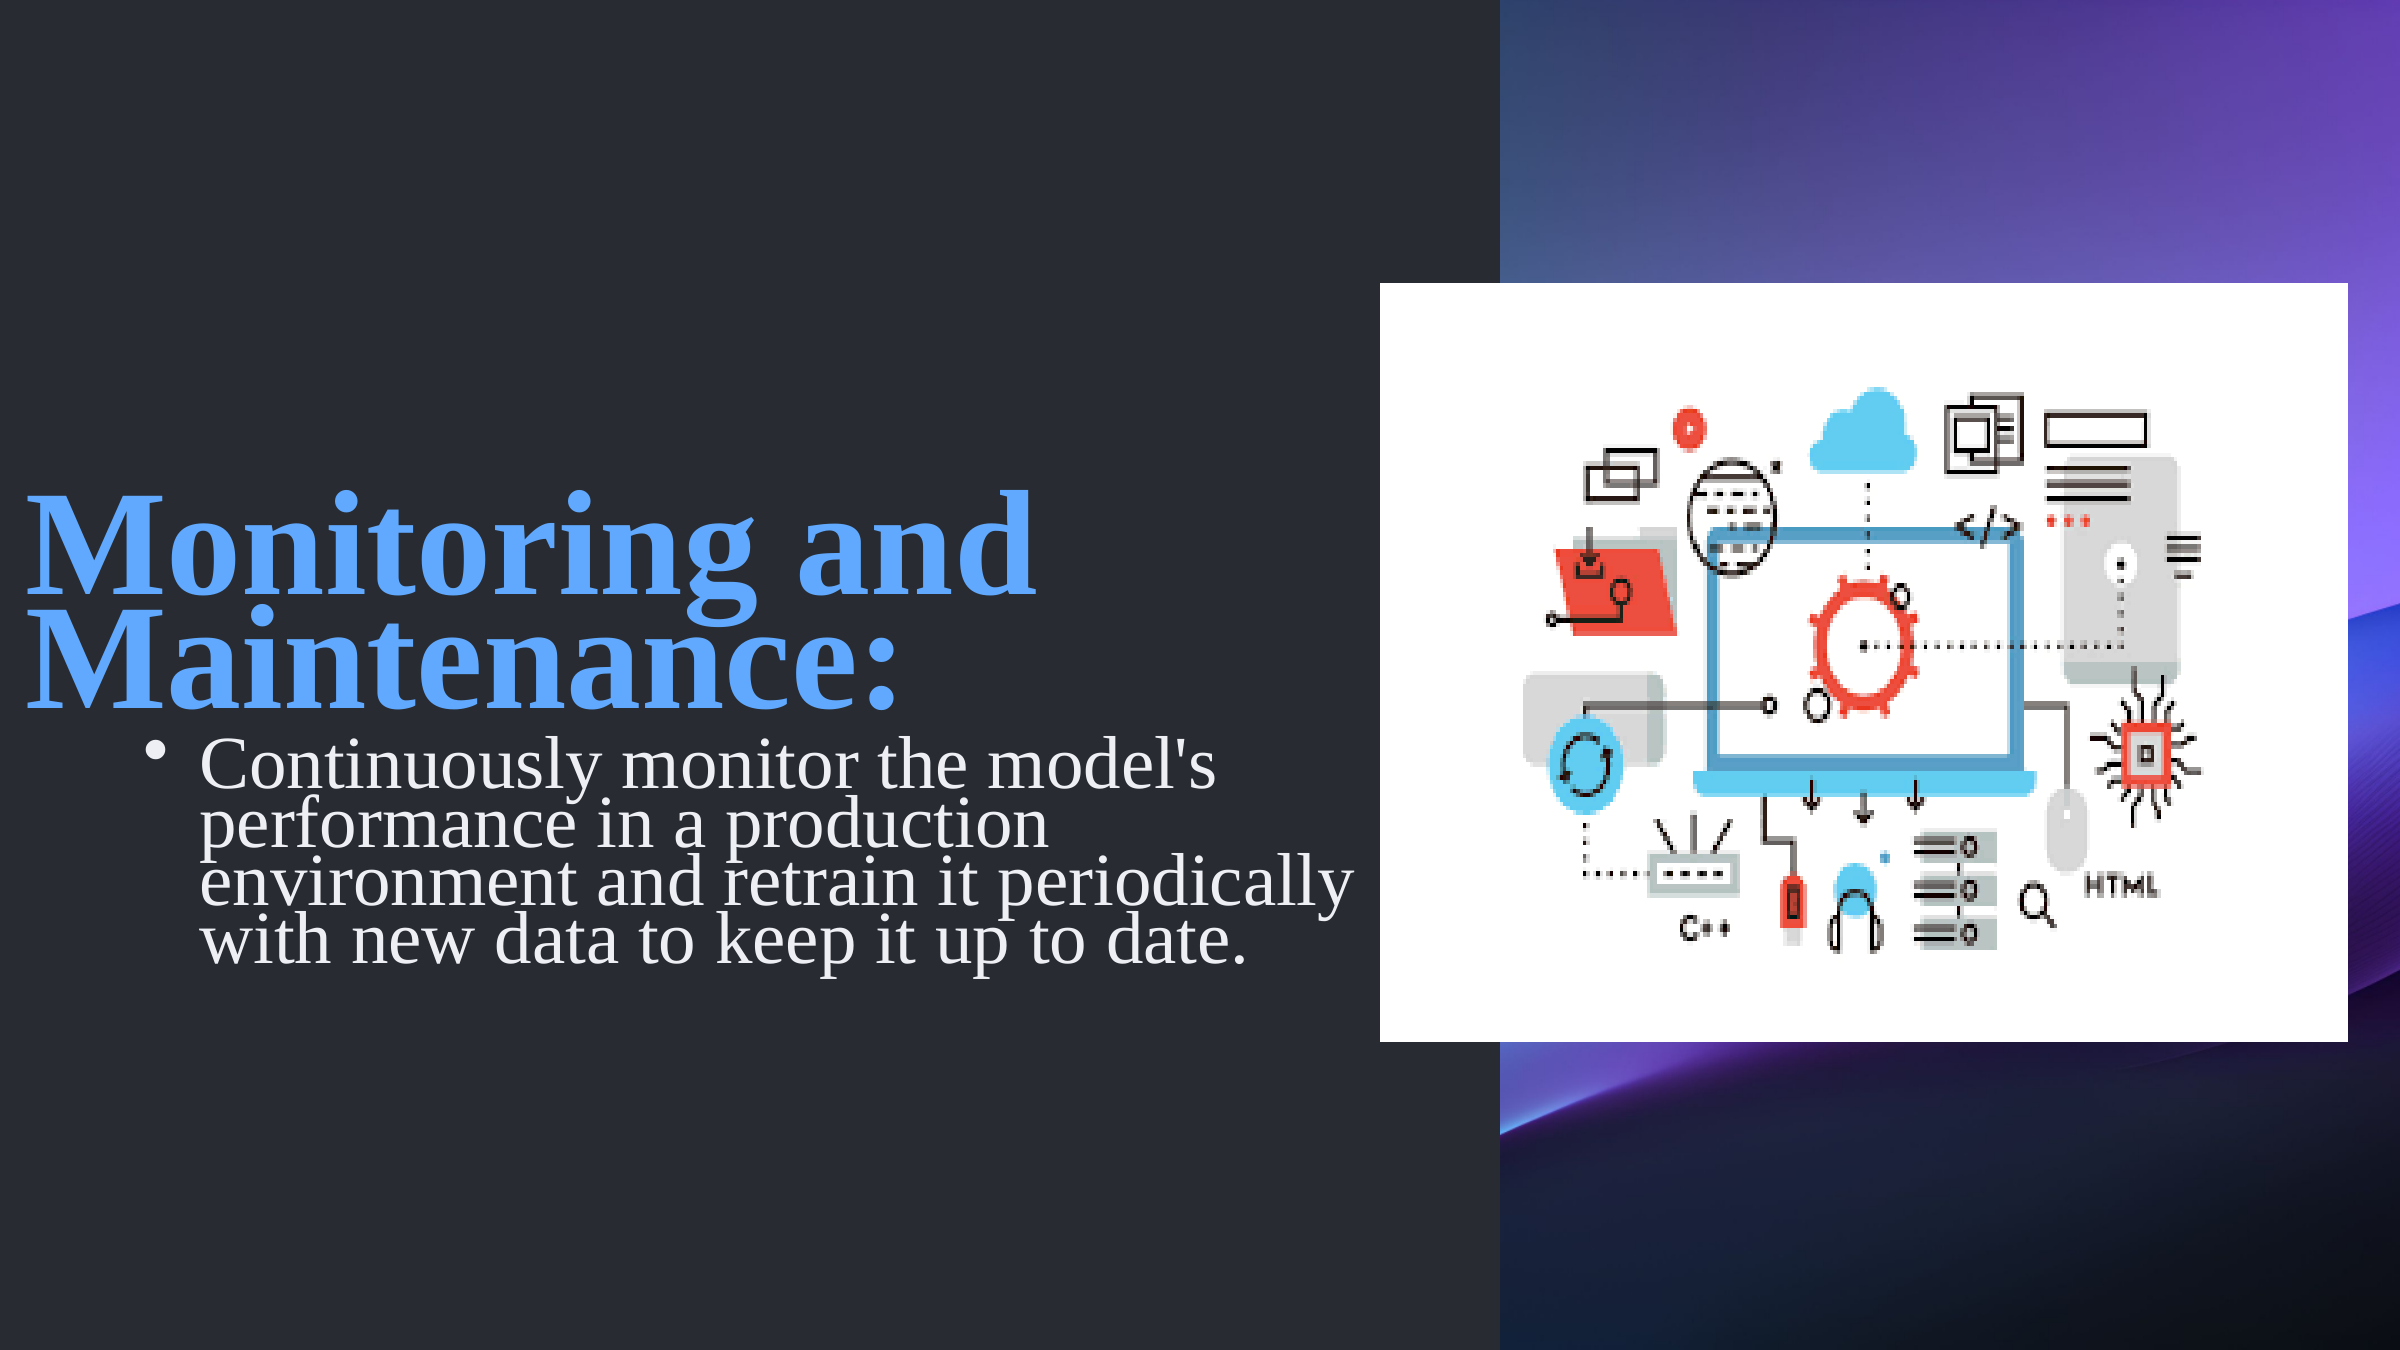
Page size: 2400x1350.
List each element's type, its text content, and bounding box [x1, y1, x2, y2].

picture [1380, 0, 2400, 1350]
text_box [0, 0, 1499, 1350]
text_box Monitoring and Maintenance: [10, 503, 1308, 618]
text_box Continuously monitor the model's performance in a production environment and retrain it periodically with new data to keep it up to date. [128, 738, 1409, 1197]
